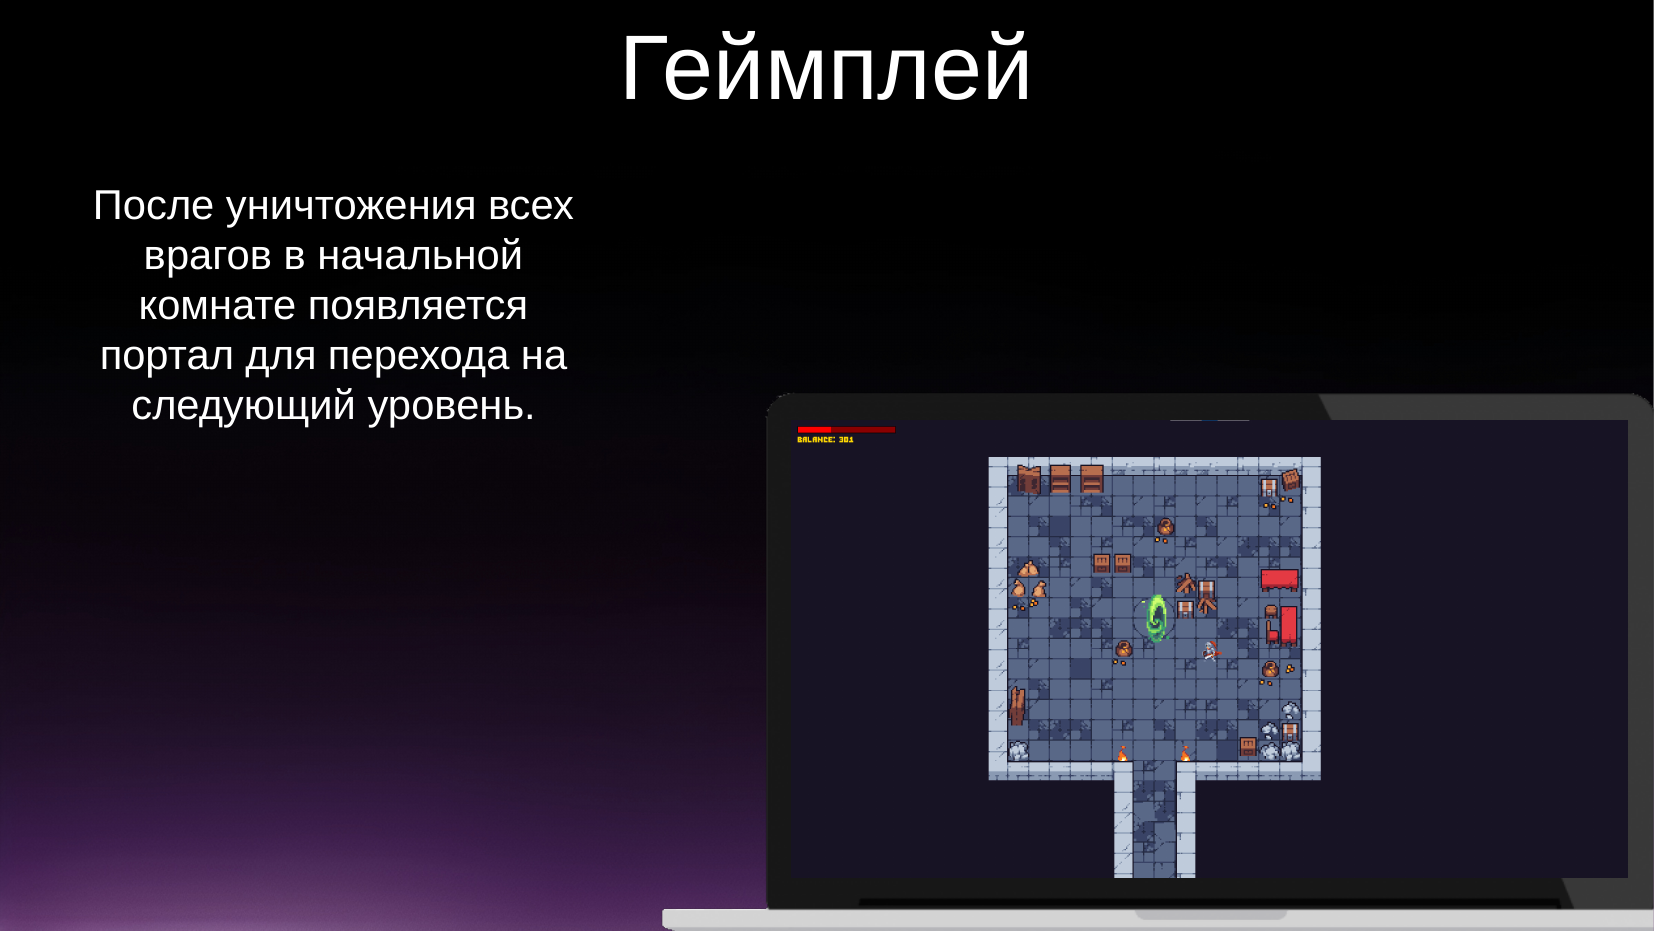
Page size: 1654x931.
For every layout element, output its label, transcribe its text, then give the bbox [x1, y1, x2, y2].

picture [0, 0, 1654, 931]
subtitle После уничтожения всех врагов в начальной комнате появляется портал для перехода на следующий уровень. [82, 141, 585, 470]
title Геймплей [82, 0, 1571, 141]
